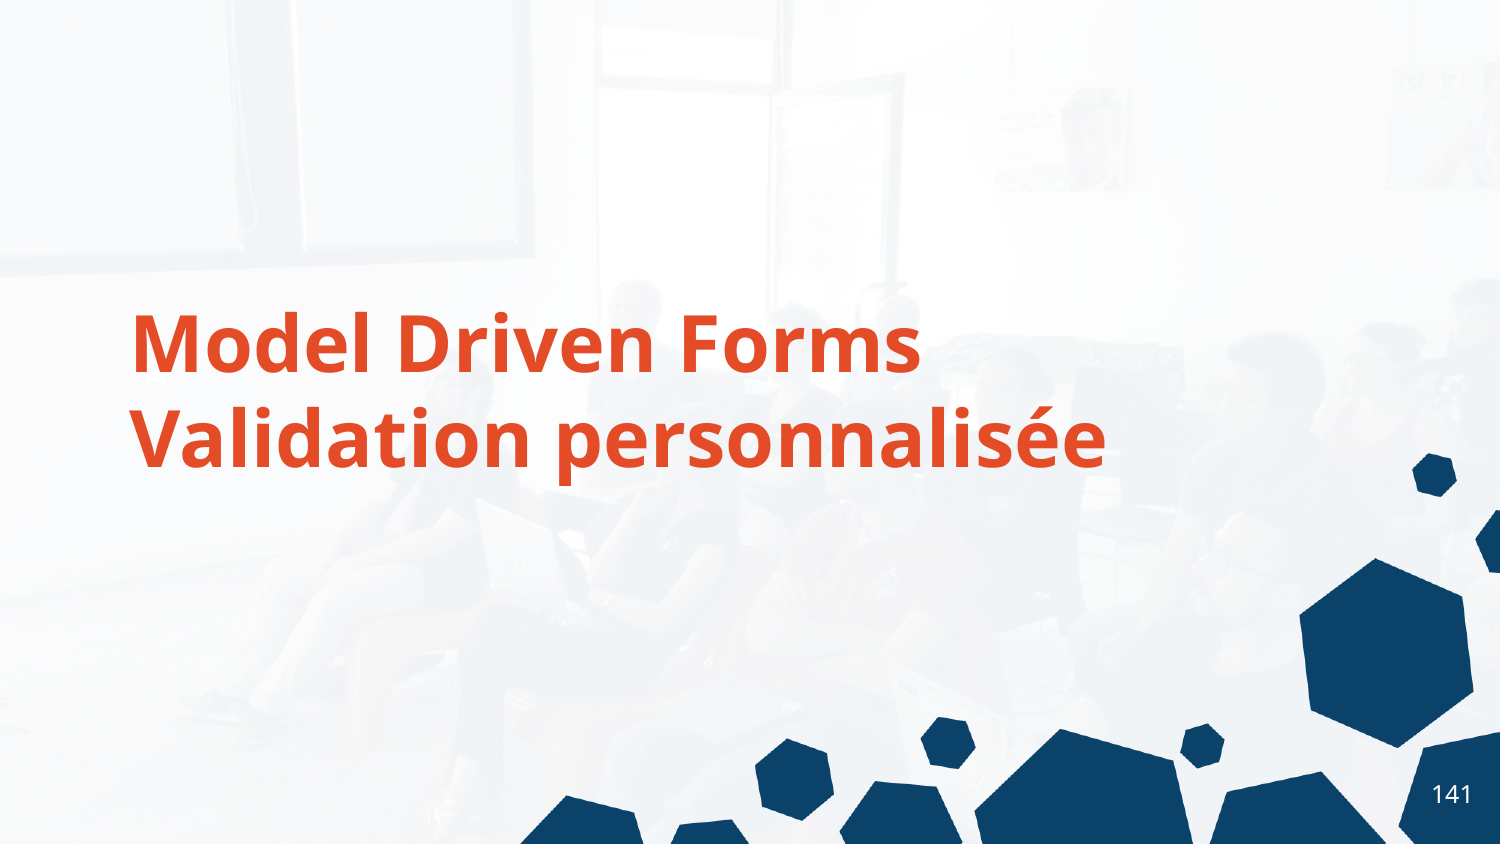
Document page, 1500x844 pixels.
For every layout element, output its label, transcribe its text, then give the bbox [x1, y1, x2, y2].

slide_number ‹#› [1398, 763, 1489, 828]
picture [0, 0, 1500, 844]
title Model Driven Forms Validation personnalisée [114, 278, 1413, 709]
